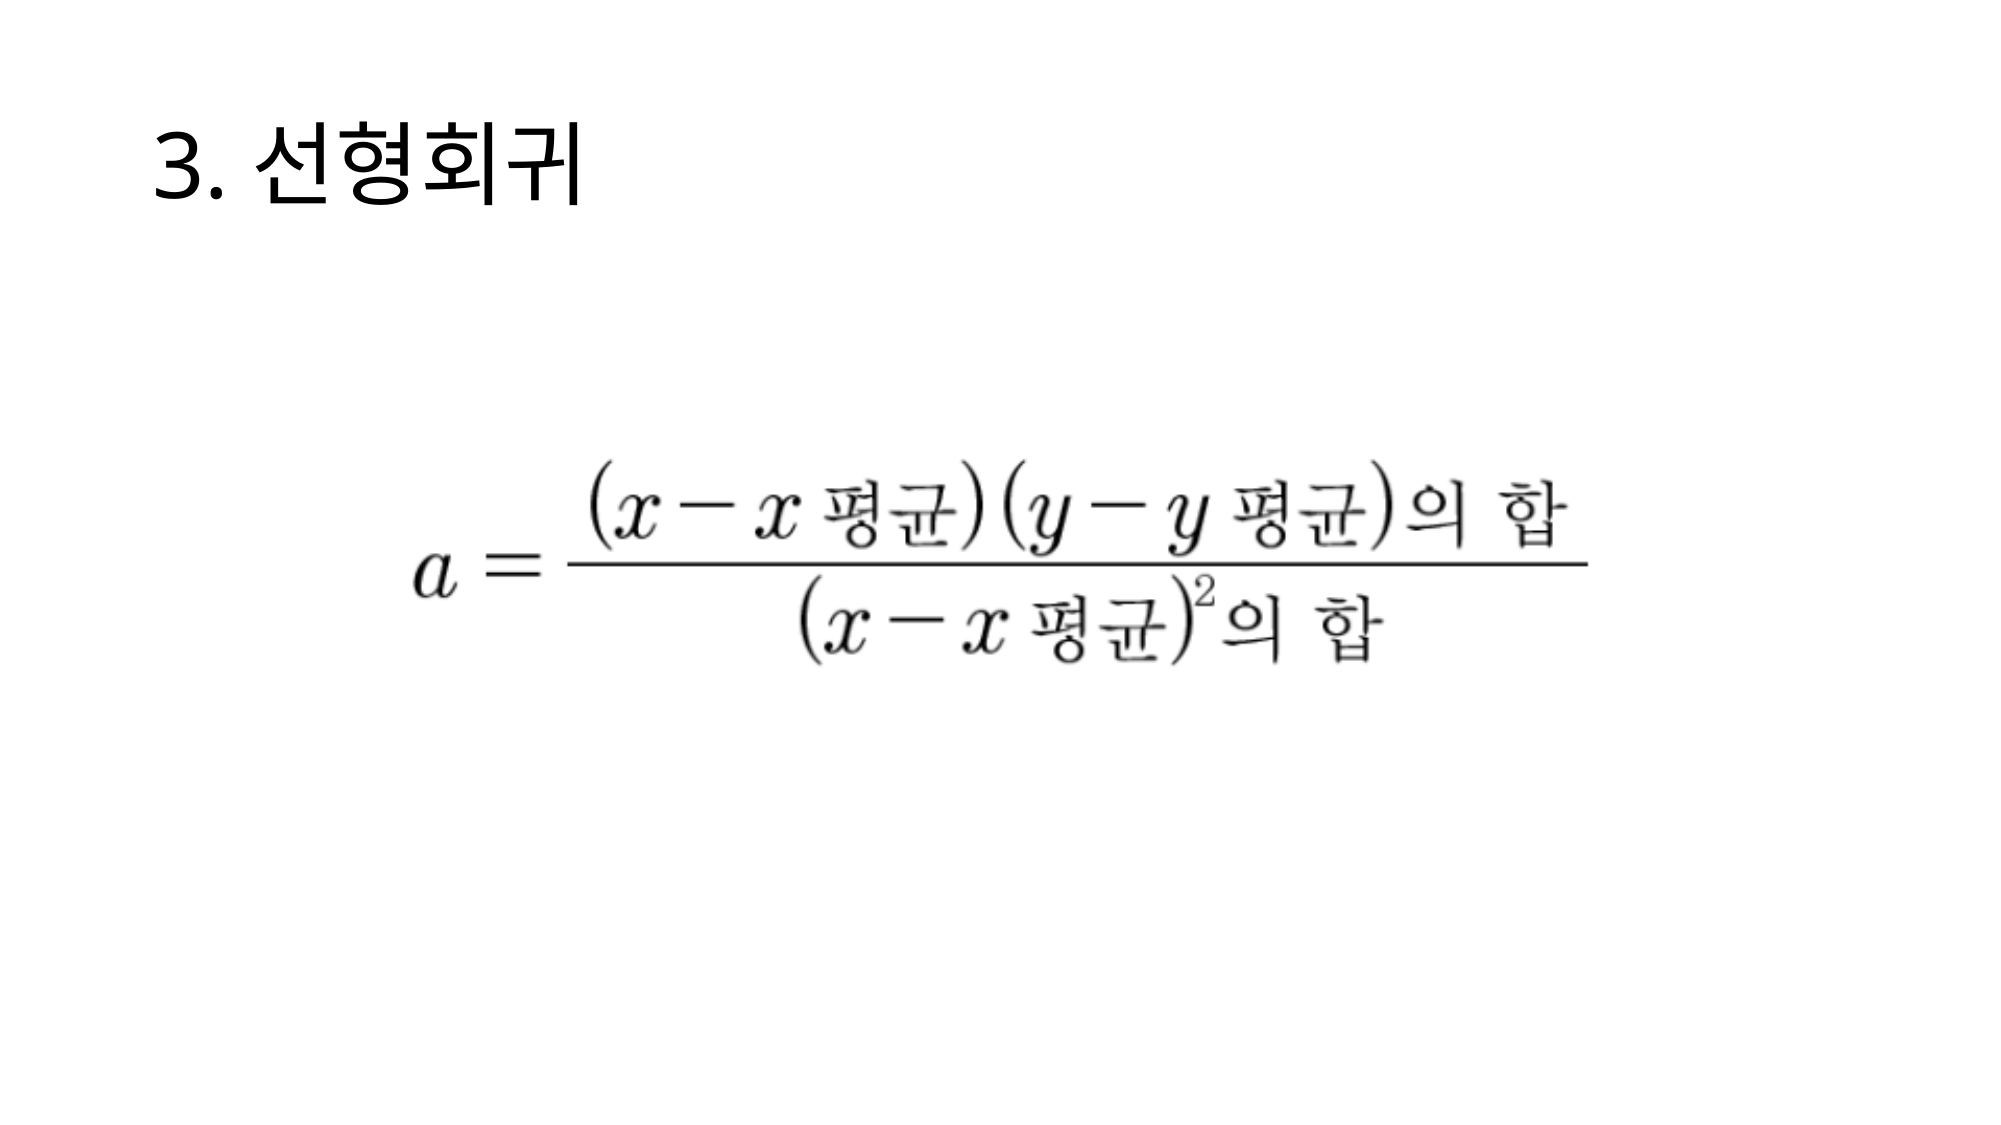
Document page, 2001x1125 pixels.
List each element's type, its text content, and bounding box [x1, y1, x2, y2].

picture [399, 443, 1601, 682]
title 3.선형회귀 [137, 59, 1863, 278]
